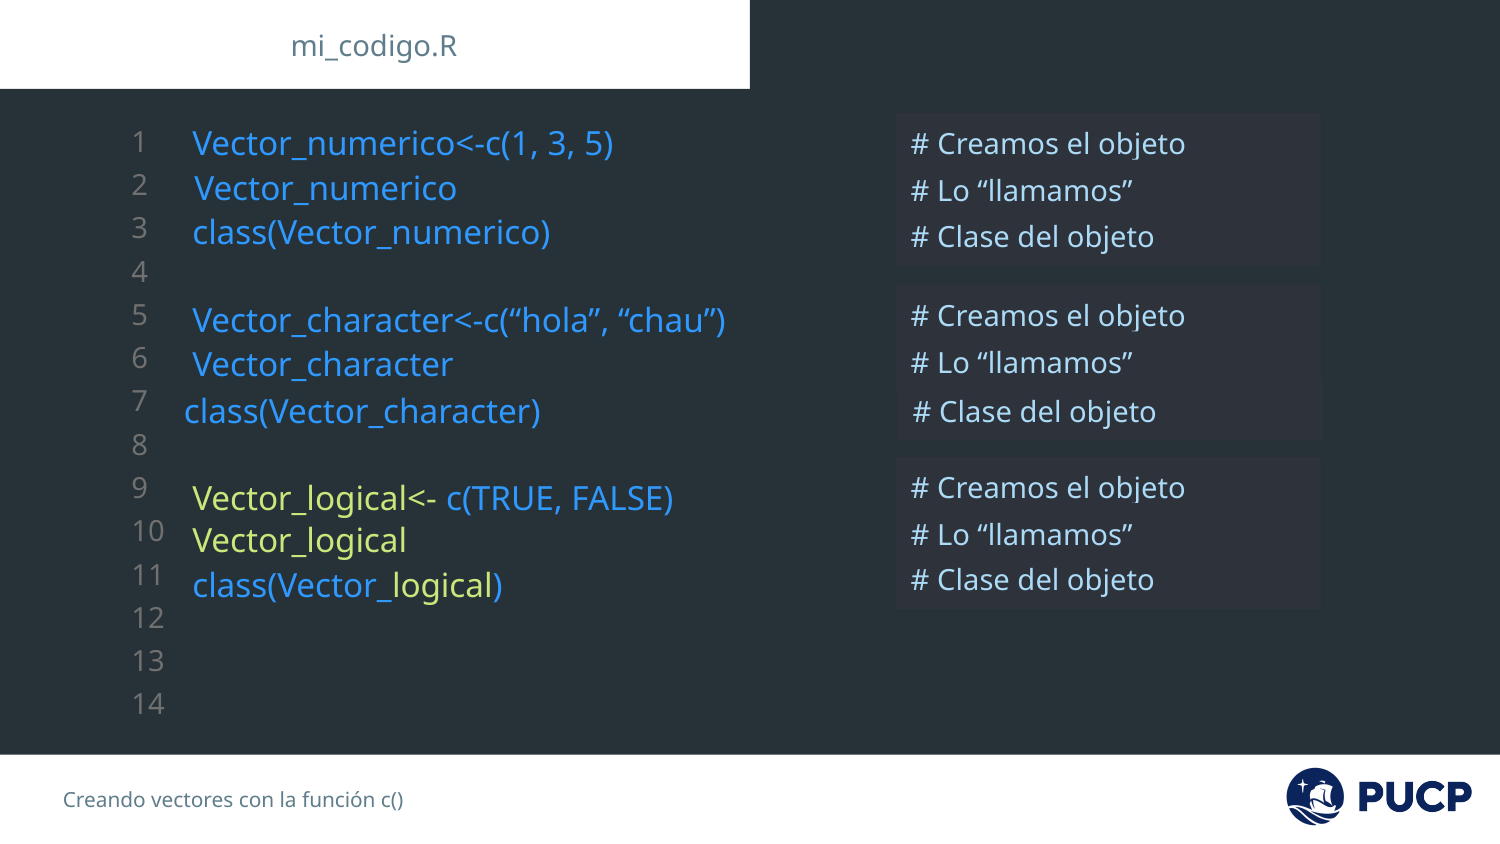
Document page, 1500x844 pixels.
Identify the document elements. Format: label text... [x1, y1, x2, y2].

text_box Vector_logical [177, 515, 895, 559]
text_box # Clase del objeto [895, 548, 1321, 610]
subtitle mi_codigo.R [0, 15, 749, 74]
text_box # Clase del objeto [895, 205, 1321, 266]
text_box Vector_character [177, 338, 895, 385]
picture [1258, 738, 1499, 844]
text_box # Clase del objeto [897, 380, 1323, 441]
text_box # Lo “llamamos” [895, 331, 1321, 385]
text_box class(Vector_logical) [177, 559, 895, 608]
text_box Vector_numerico [179, 162, 895, 206]
text_box # Lo “llamamos” [895, 159, 1321, 205]
list Vector_numerico<-c(1, 3, 5) [177, 118, 895, 167]
text_box # Creamos el objeto [895, 284, 1321, 331]
text_box Vector_character<-c(“hola”, “chau”) [177, 295, 895, 338]
text_box class(Vector_numerico) [177, 206, 895, 255]
text_box # Creamos el objeto [895, 457, 1321, 503]
text_box Vector_logical<- c(TRUE, FALSE) [177, 472, 895, 515]
text_box # Creamos el objeto [895, 112, 1321, 159]
text_box class(Vector_character) [168, 385, 897, 434]
subtitle Creando vectores con la función c() [47, 770, 1133, 829]
text_box # Lo “llamamos” [895, 503, 1321, 548]
